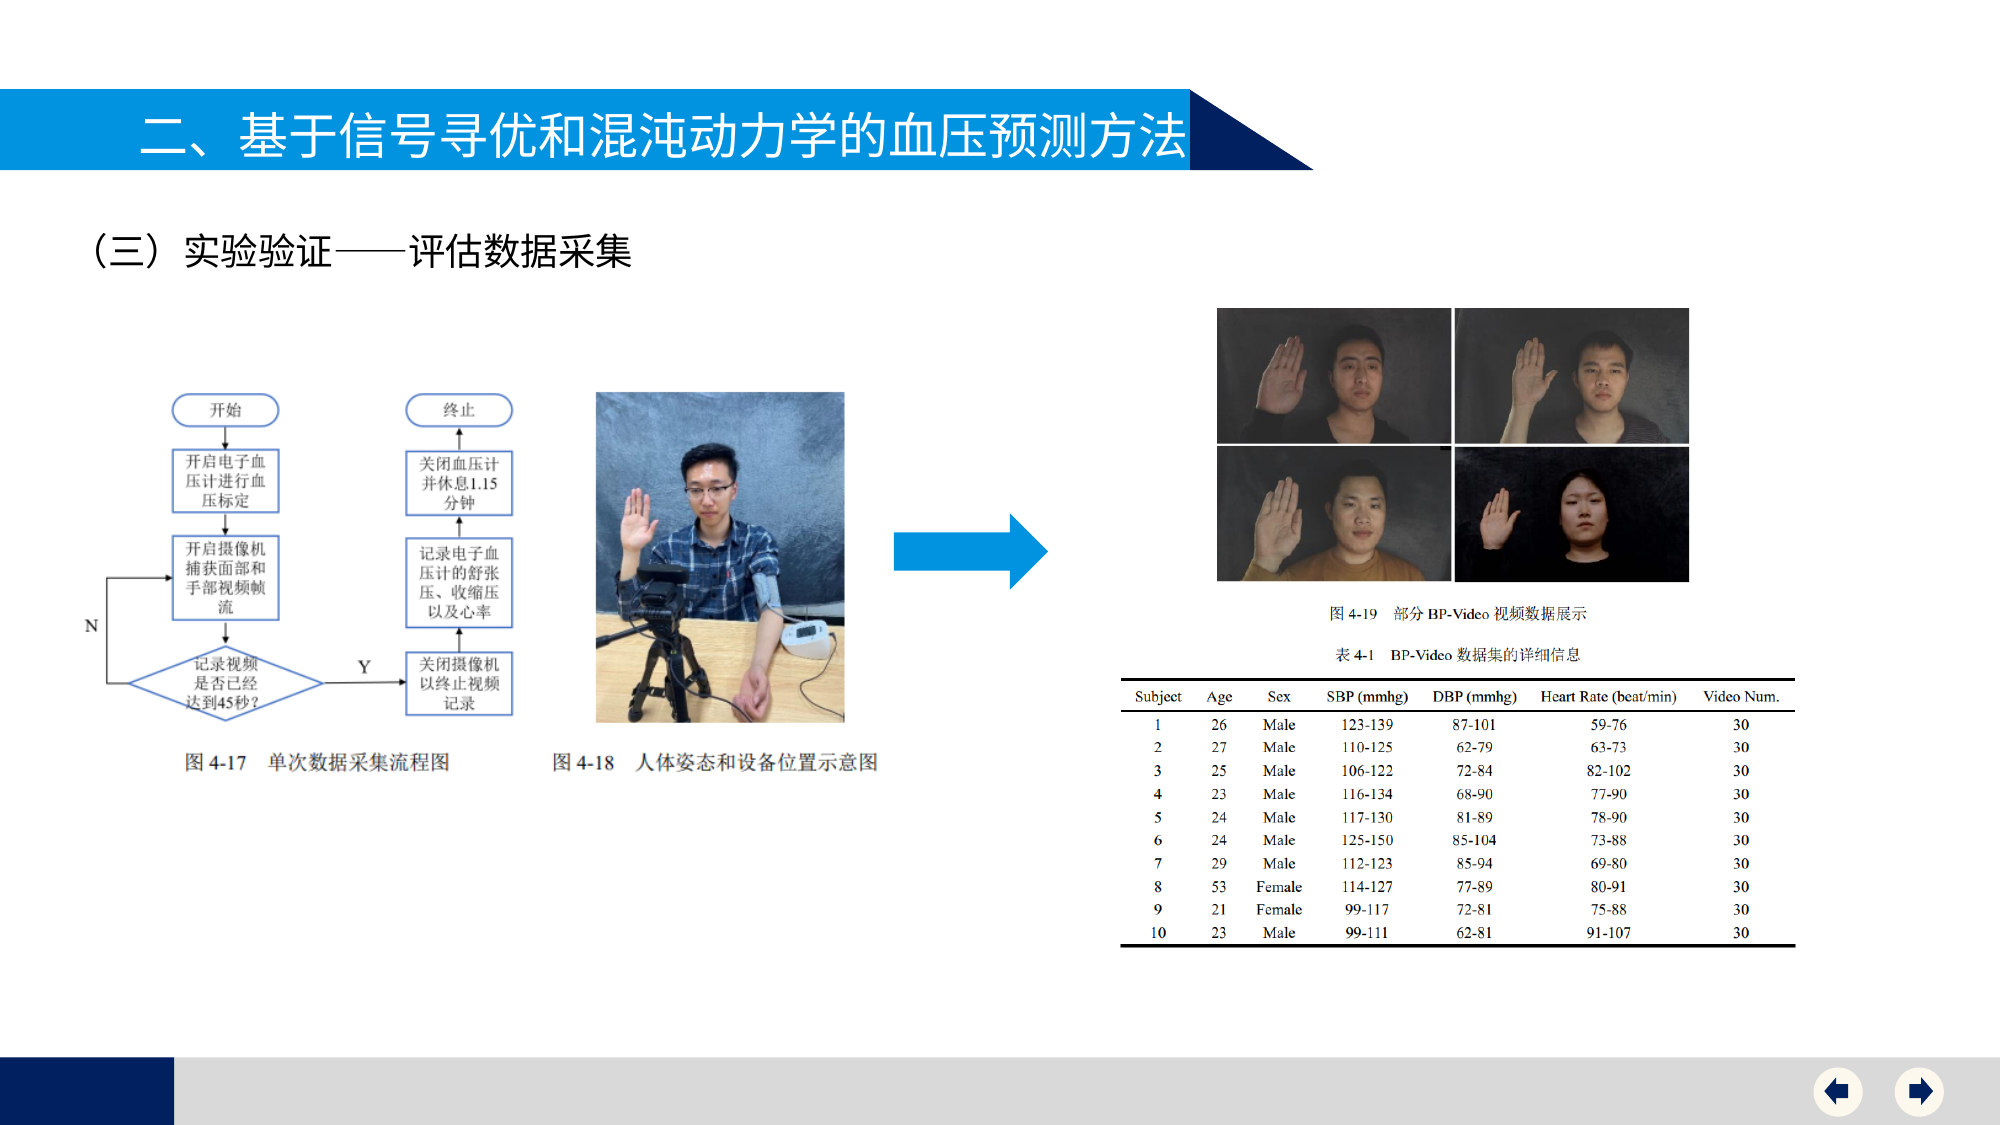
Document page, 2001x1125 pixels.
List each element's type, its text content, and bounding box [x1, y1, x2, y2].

picture [78, 386, 932, 794]
text_box （三）实验验证——评估数据采集 [55, 220, 1517, 281]
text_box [0, 89, 1314, 234]
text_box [1813, 1067, 1863, 1117]
picture [1087, 293, 1825, 956]
text_box [932, 510, 1050, 593]
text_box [1894, 1067, 1944, 1117]
